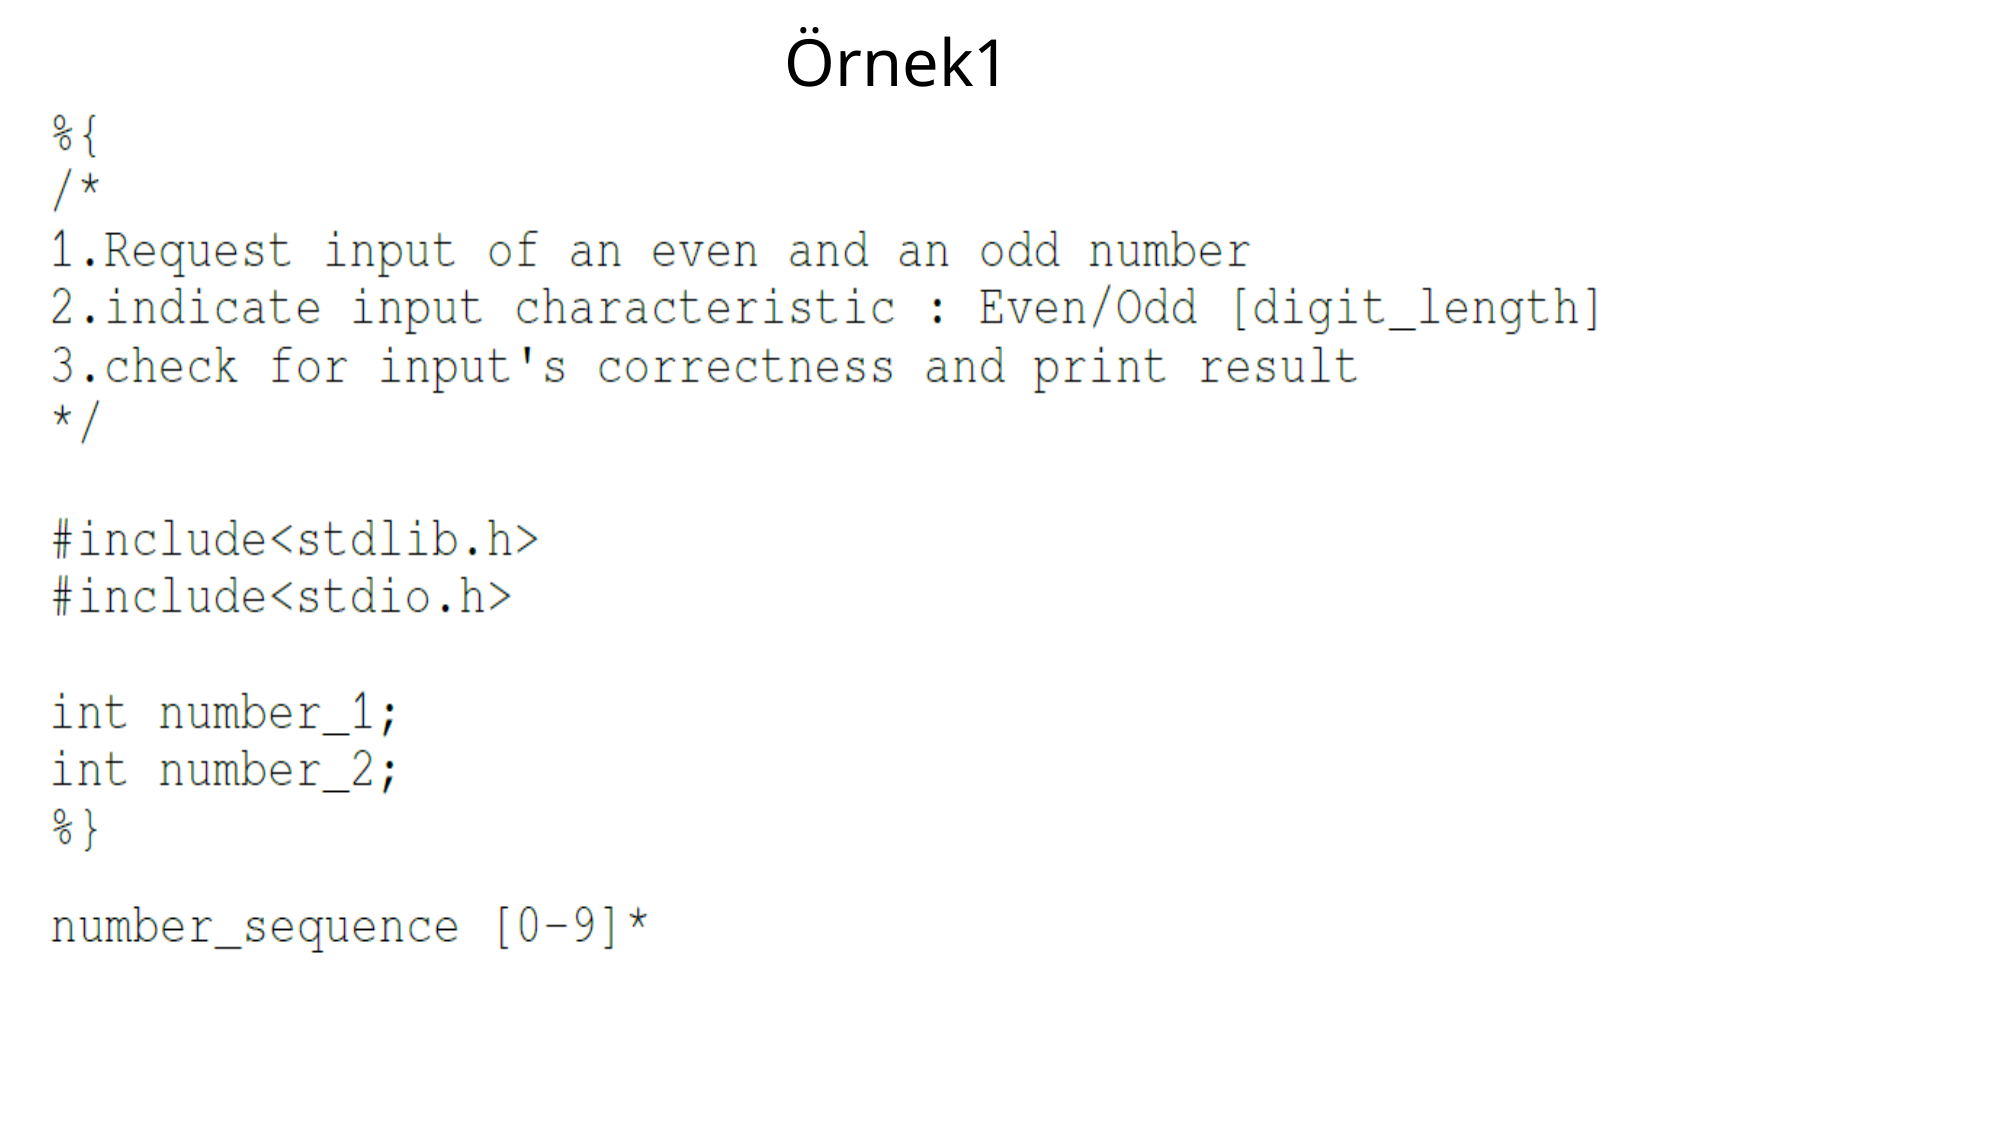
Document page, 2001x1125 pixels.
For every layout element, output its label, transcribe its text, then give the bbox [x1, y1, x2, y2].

title Örnek1 [769, 22, 1056, 108]
picture [36, 108, 1602, 964]
